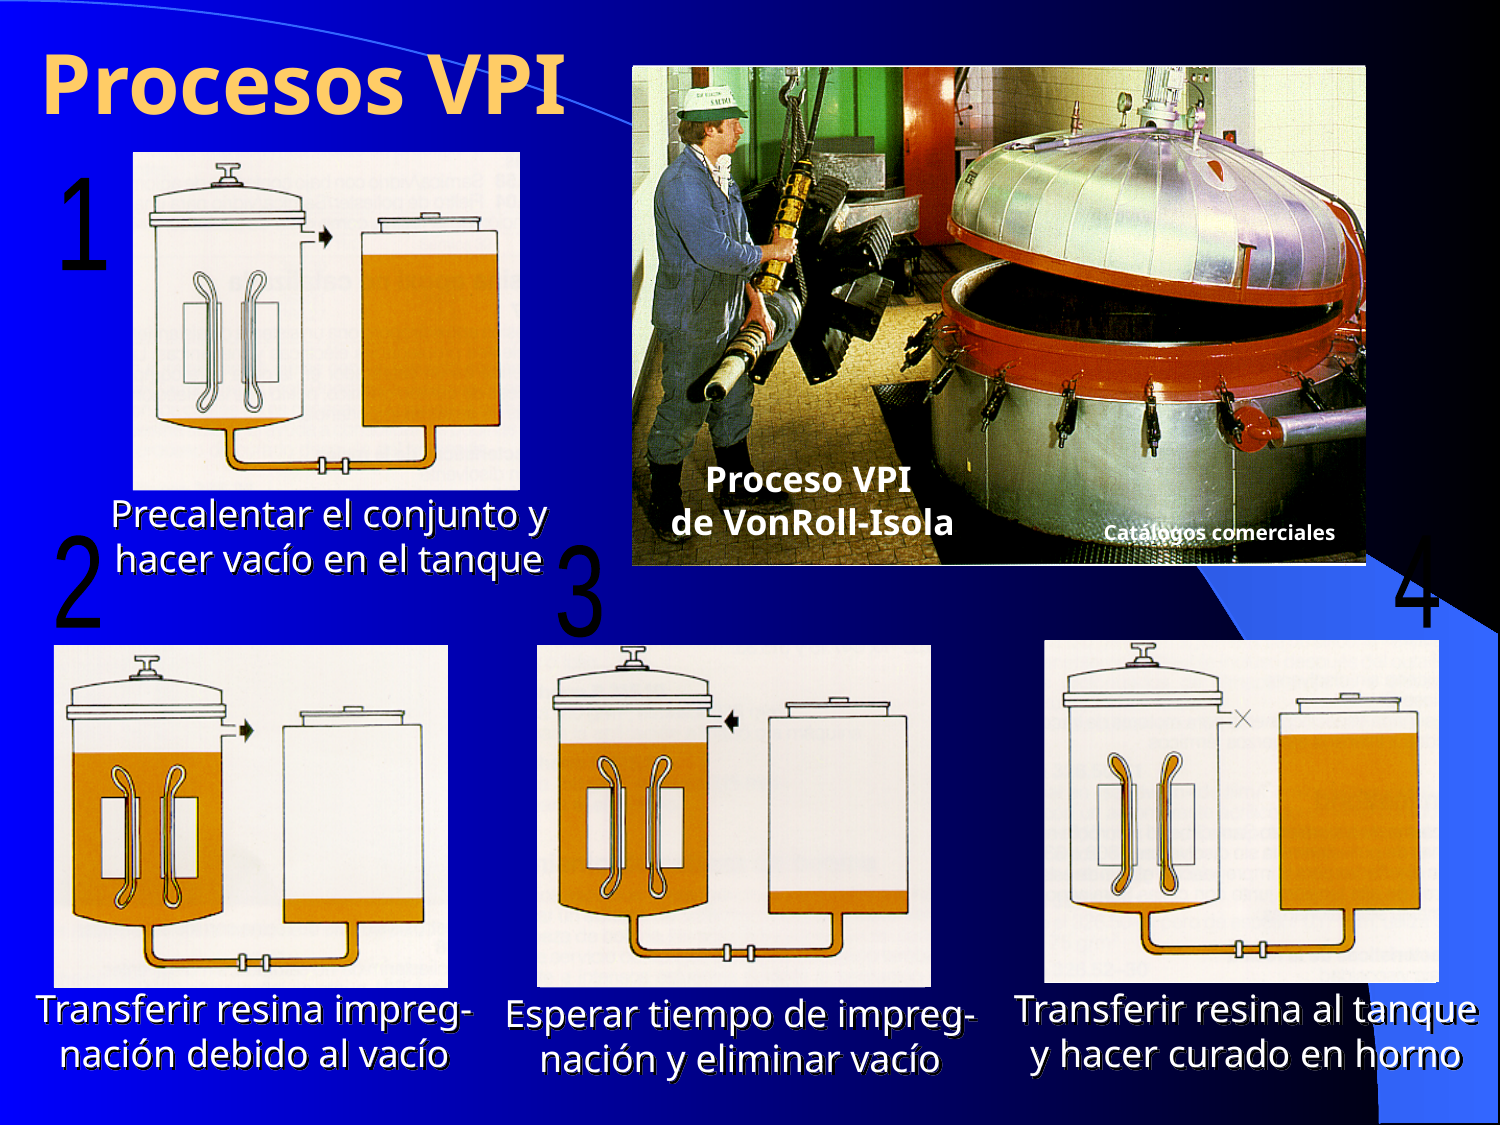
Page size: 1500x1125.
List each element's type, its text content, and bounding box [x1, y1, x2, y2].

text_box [503, 544, 978, 1089]
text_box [62, 152, 551, 589]
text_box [1011, 535, 1481, 1084]
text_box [33, 535, 476, 1084]
text_box Procesos VPI [24, 0, 638, 175]
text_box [632, 65, 1366, 566]
